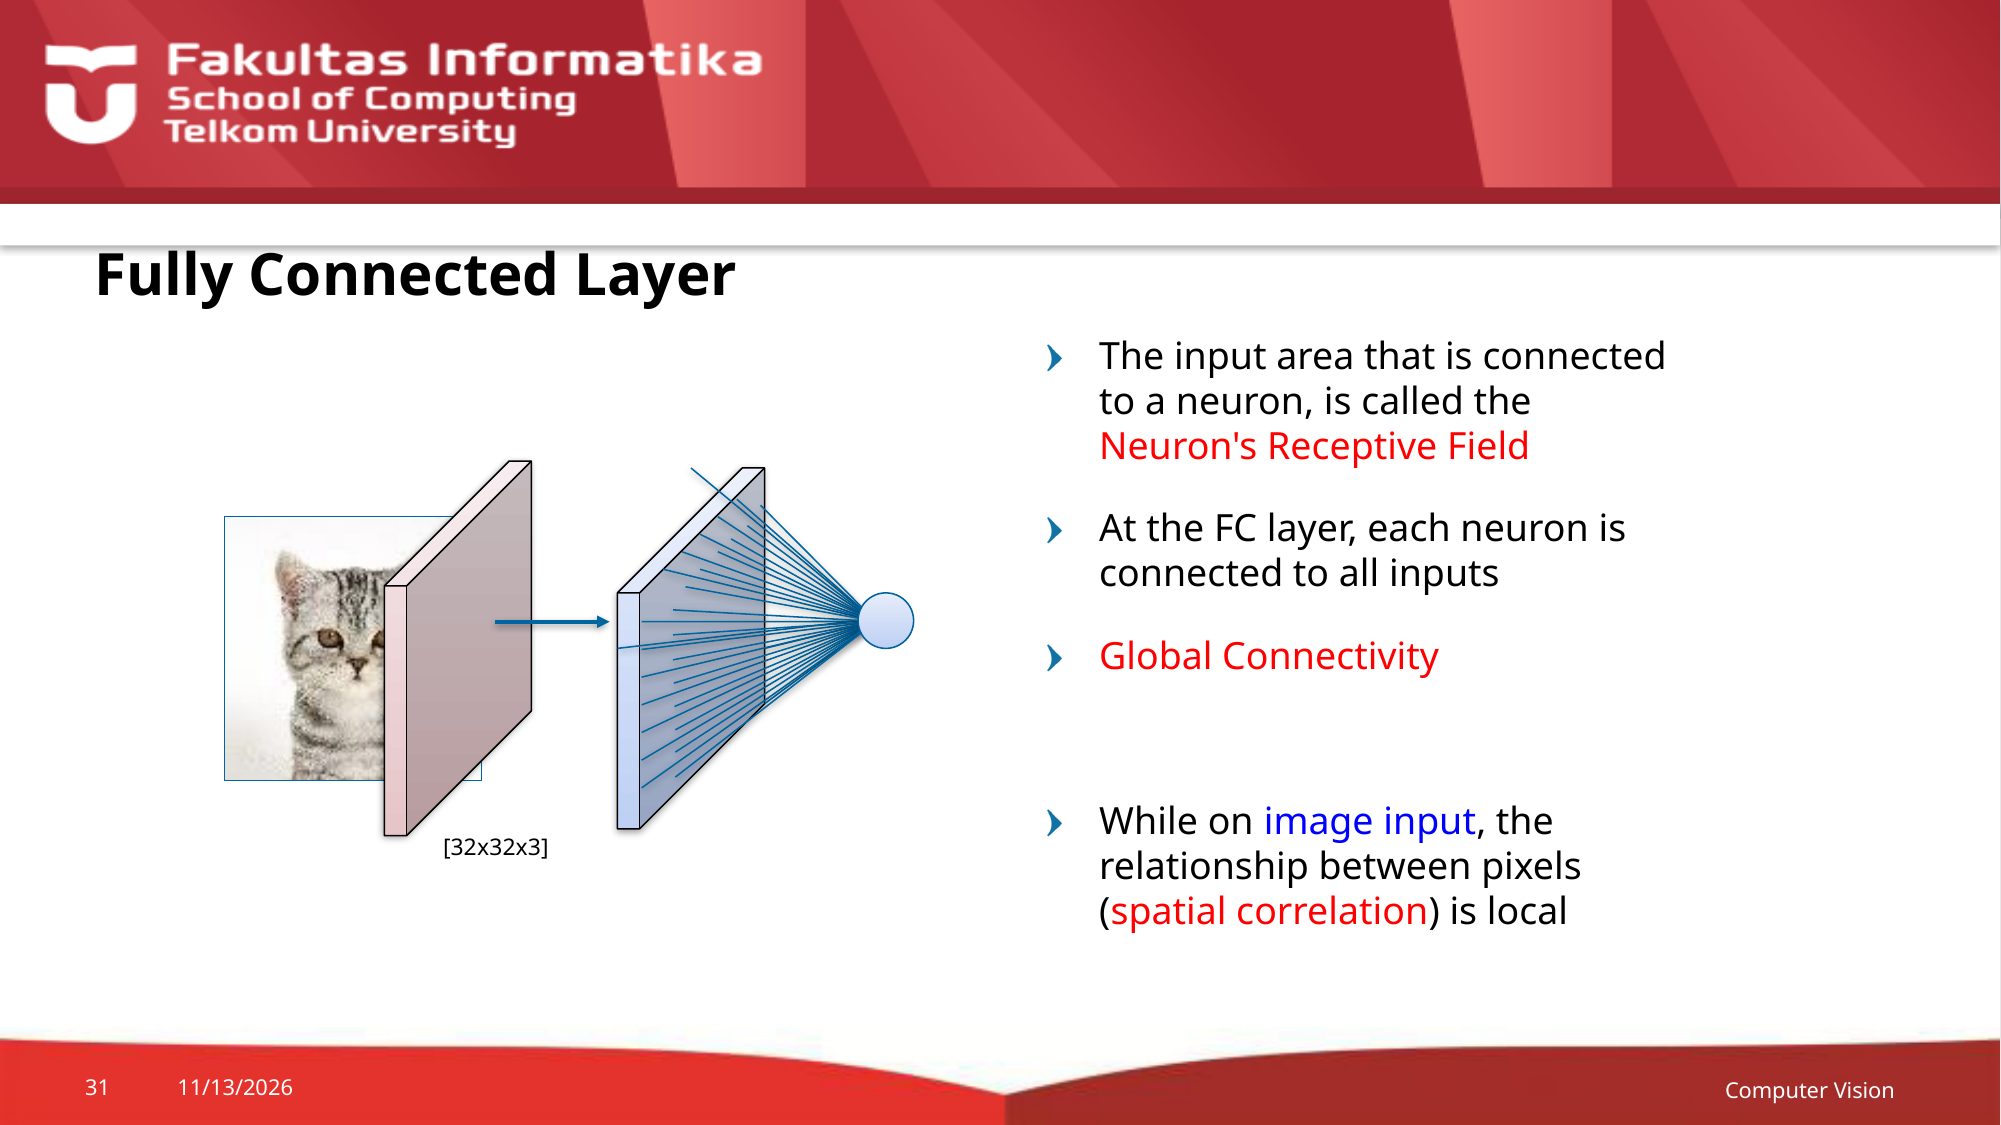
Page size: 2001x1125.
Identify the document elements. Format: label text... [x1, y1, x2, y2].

list Computer Vision [1185, 1058, 1911, 1119]
picture [224, 515, 483, 781]
text_box [882, 592, 914, 649]
picture [1042, 801, 1065, 838]
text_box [628, 467, 877, 829]
slide_number 31 [85, 1058, 164, 1119]
text_box [616, 586, 623, 830]
title Fully Connected Layer [79, 219, 1901, 325]
text_box [383, 788, 456, 837]
picture [1042, 336, 1065, 373]
picture [0, 0, 2001, 1125]
text_box The input area that is connected to a neuron, is called the Neuron's Receptive Field At the FC layer, each neuron is connected to all inputs Global Connectivity While on image input, the relationship between pixels (spatial correlation) is local [1027, 324, 1697, 990]
picture [1042, 509, 1065, 545]
table_header 1 [459, 462, 528, 514]
slide_number 18-Sep-20 [177, 1058, 537, 1119]
picture [1042, 636, 1065, 673]
text_box [455, 460, 533, 618]
text_box [487, 633, 533, 757]
